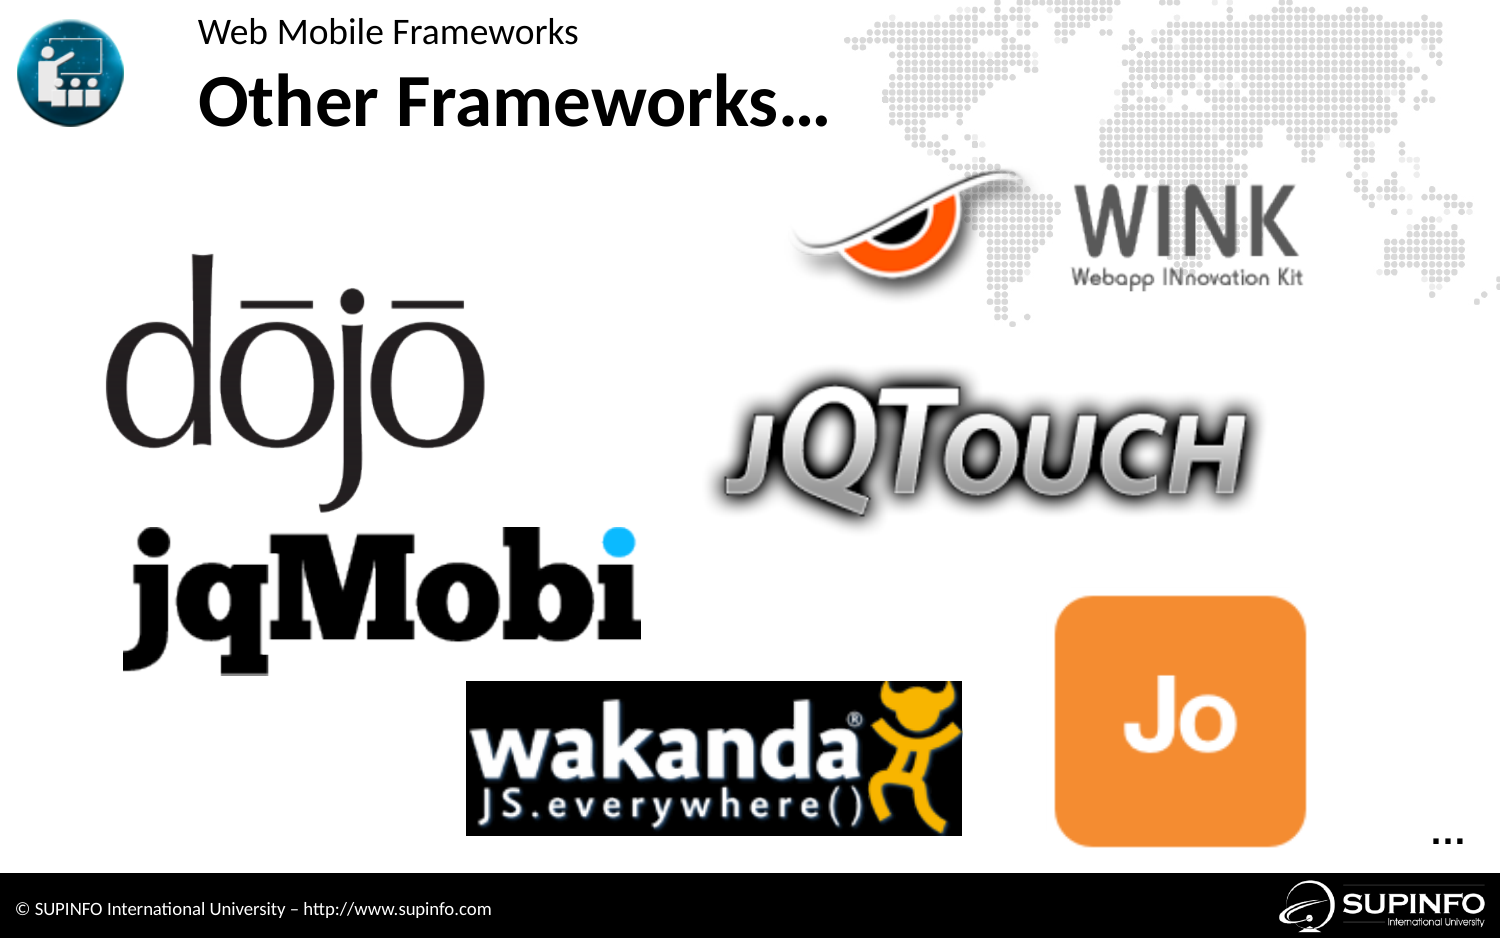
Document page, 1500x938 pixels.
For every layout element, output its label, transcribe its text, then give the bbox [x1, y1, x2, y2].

picture [749, 0, 1500, 327]
picture [17, 19, 125, 127]
picture [49, 37, 102, 75]
picture [123, 527, 641, 676]
picture [1045, 586, 1317, 858]
picture [702, 362, 1270, 540]
text_box Web Mobile Frameworks [183, 0, 1459, 56]
text_box Other Frameworks… [183, 56, 1459, 138]
picture [88, 247, 503, 520]
text_box … [1414, 799, 1482, 860]
picture [466, 681, 963, 836]
picture [1269, 870, 1494, 938]
picture [39, 46, 101, 107]
